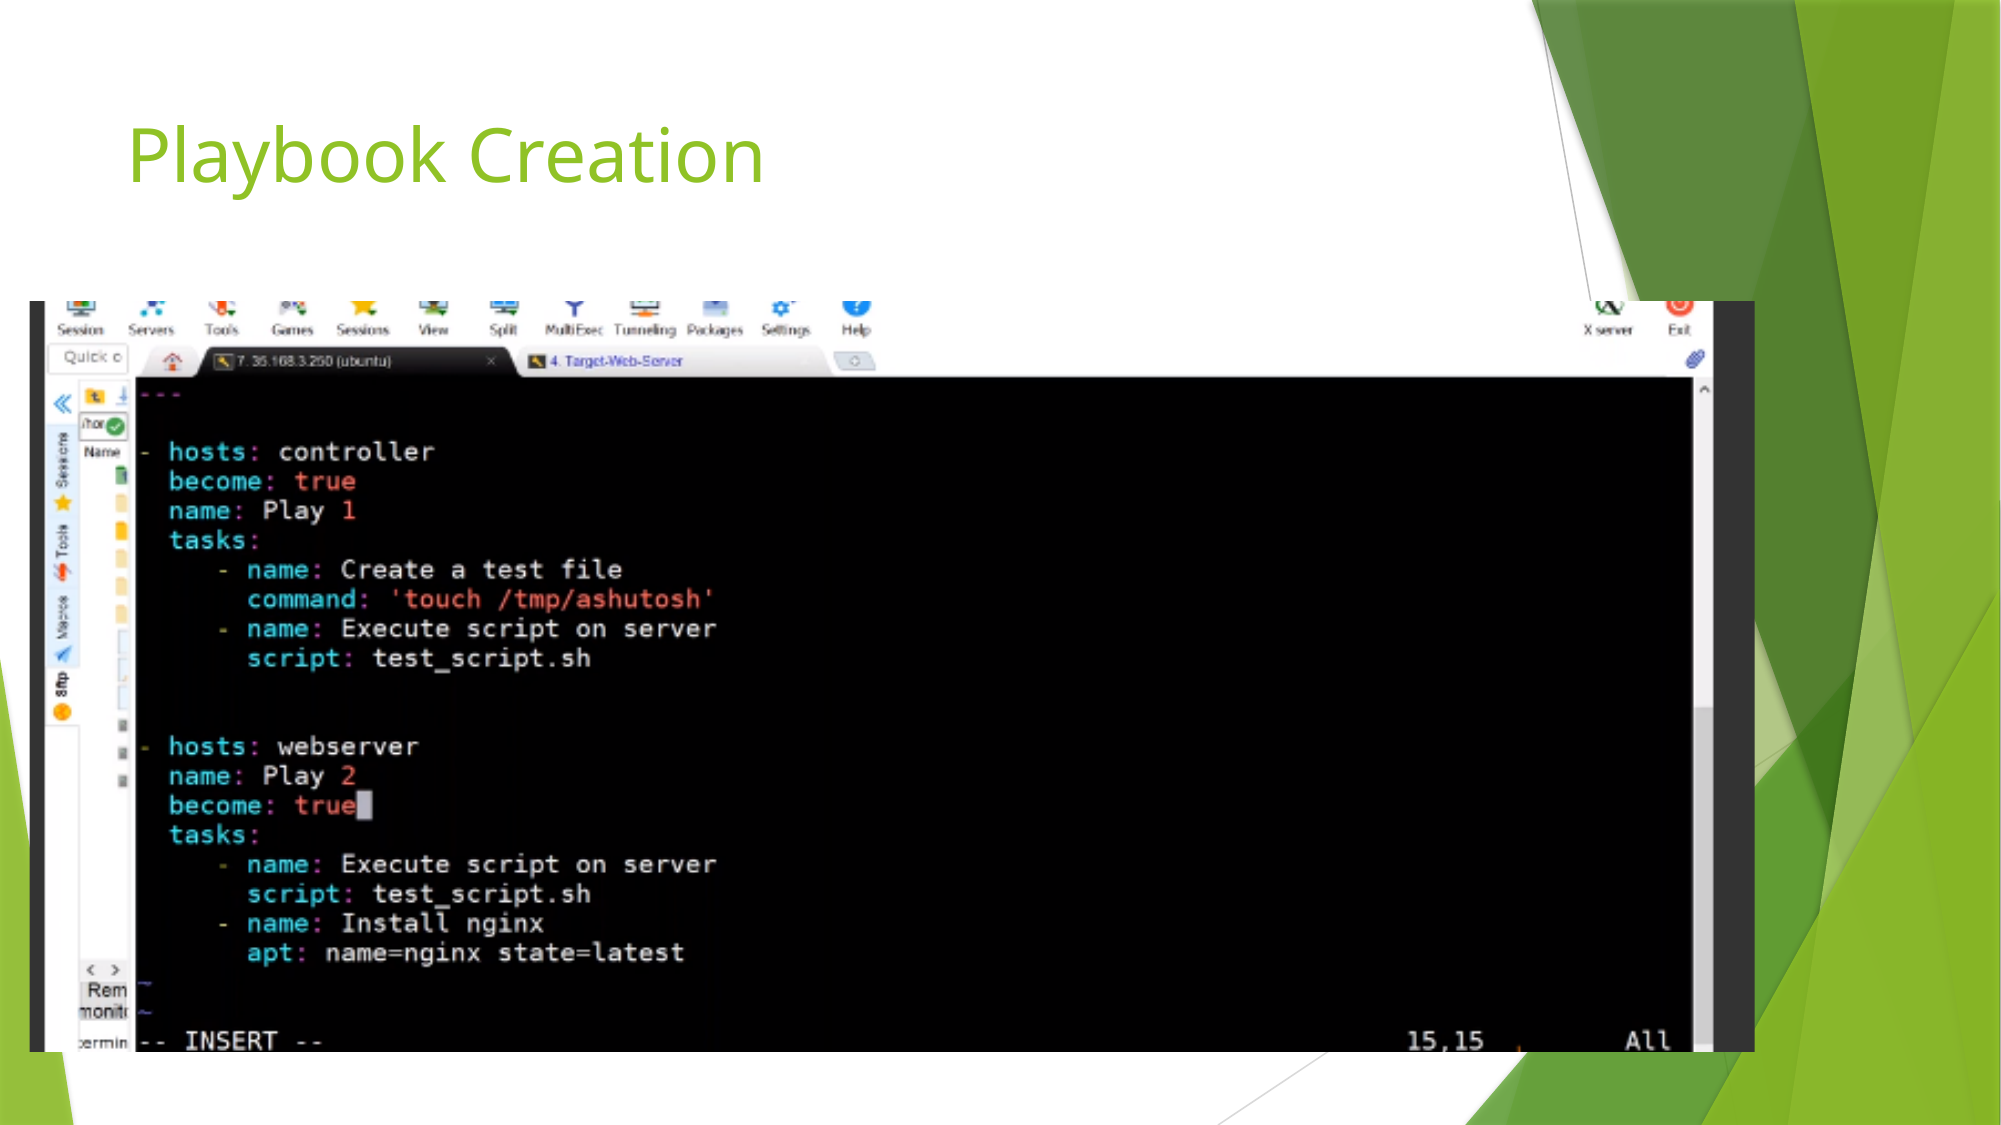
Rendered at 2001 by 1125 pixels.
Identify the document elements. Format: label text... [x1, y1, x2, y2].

title Playbook Creation [111, 99, 1522, 301]
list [28, 301, 1756, 1053]
